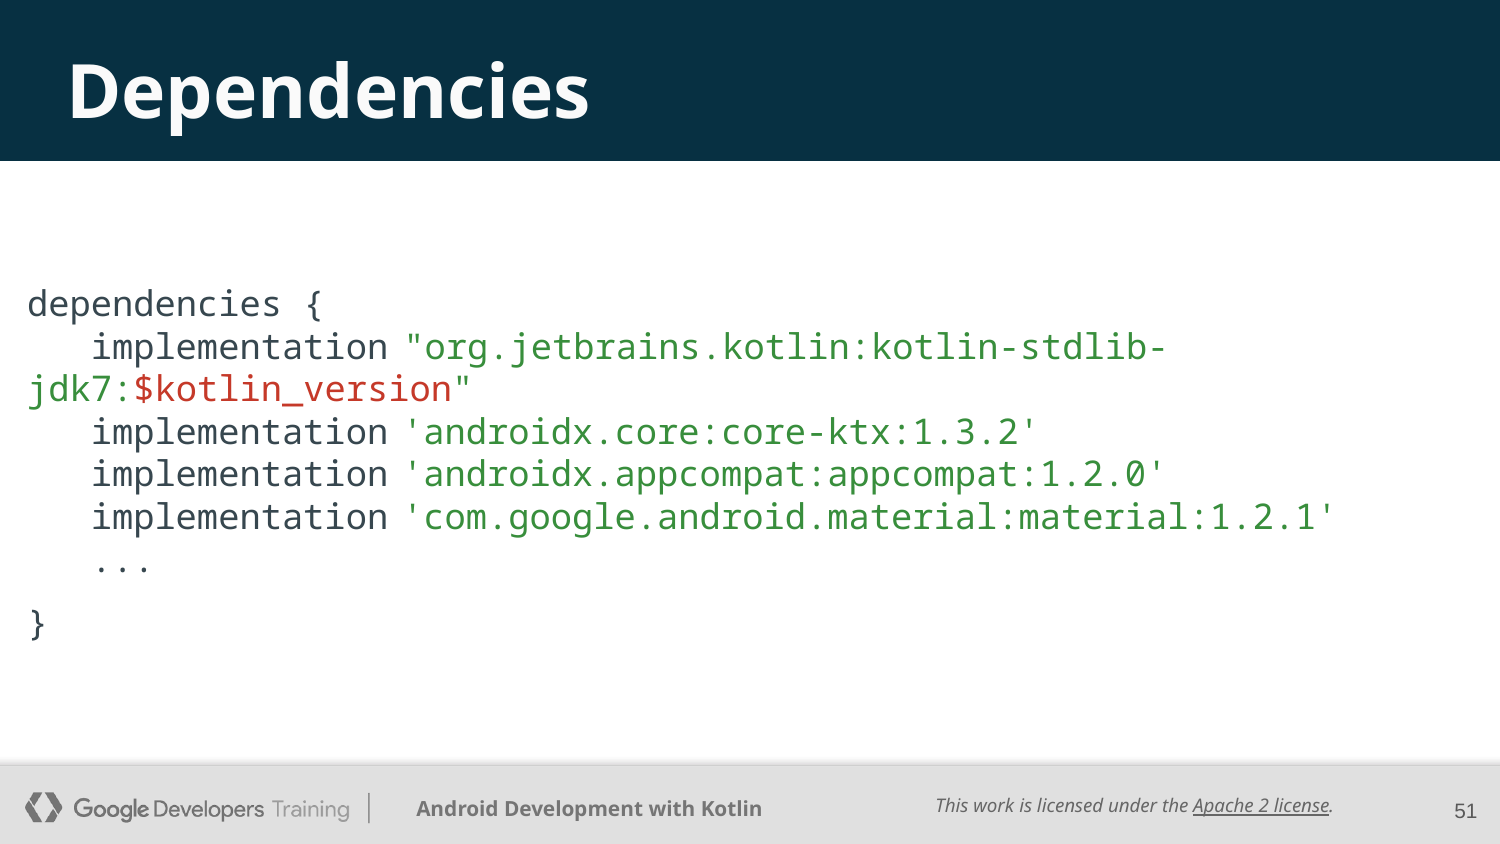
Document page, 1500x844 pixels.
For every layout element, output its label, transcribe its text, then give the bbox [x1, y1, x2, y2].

list dependencies { implementation "org.jetbrains.kotlin:kotlin-stdlib-jdk7:$kotlin_version" implementation 'androidx.core:core-ktx:1.3.2' implementation 'androidx.appcompat:appcompat:1.2.0' implementation 'com.google.android.material:material:1.2.1' ... } [12, 266, 1497, 657]
picture [0, 161, 1500, 844]
slide_number ‹#› [1402, 777, 1493, 842]
title Dependencies [51, 28, 1449, 122]
